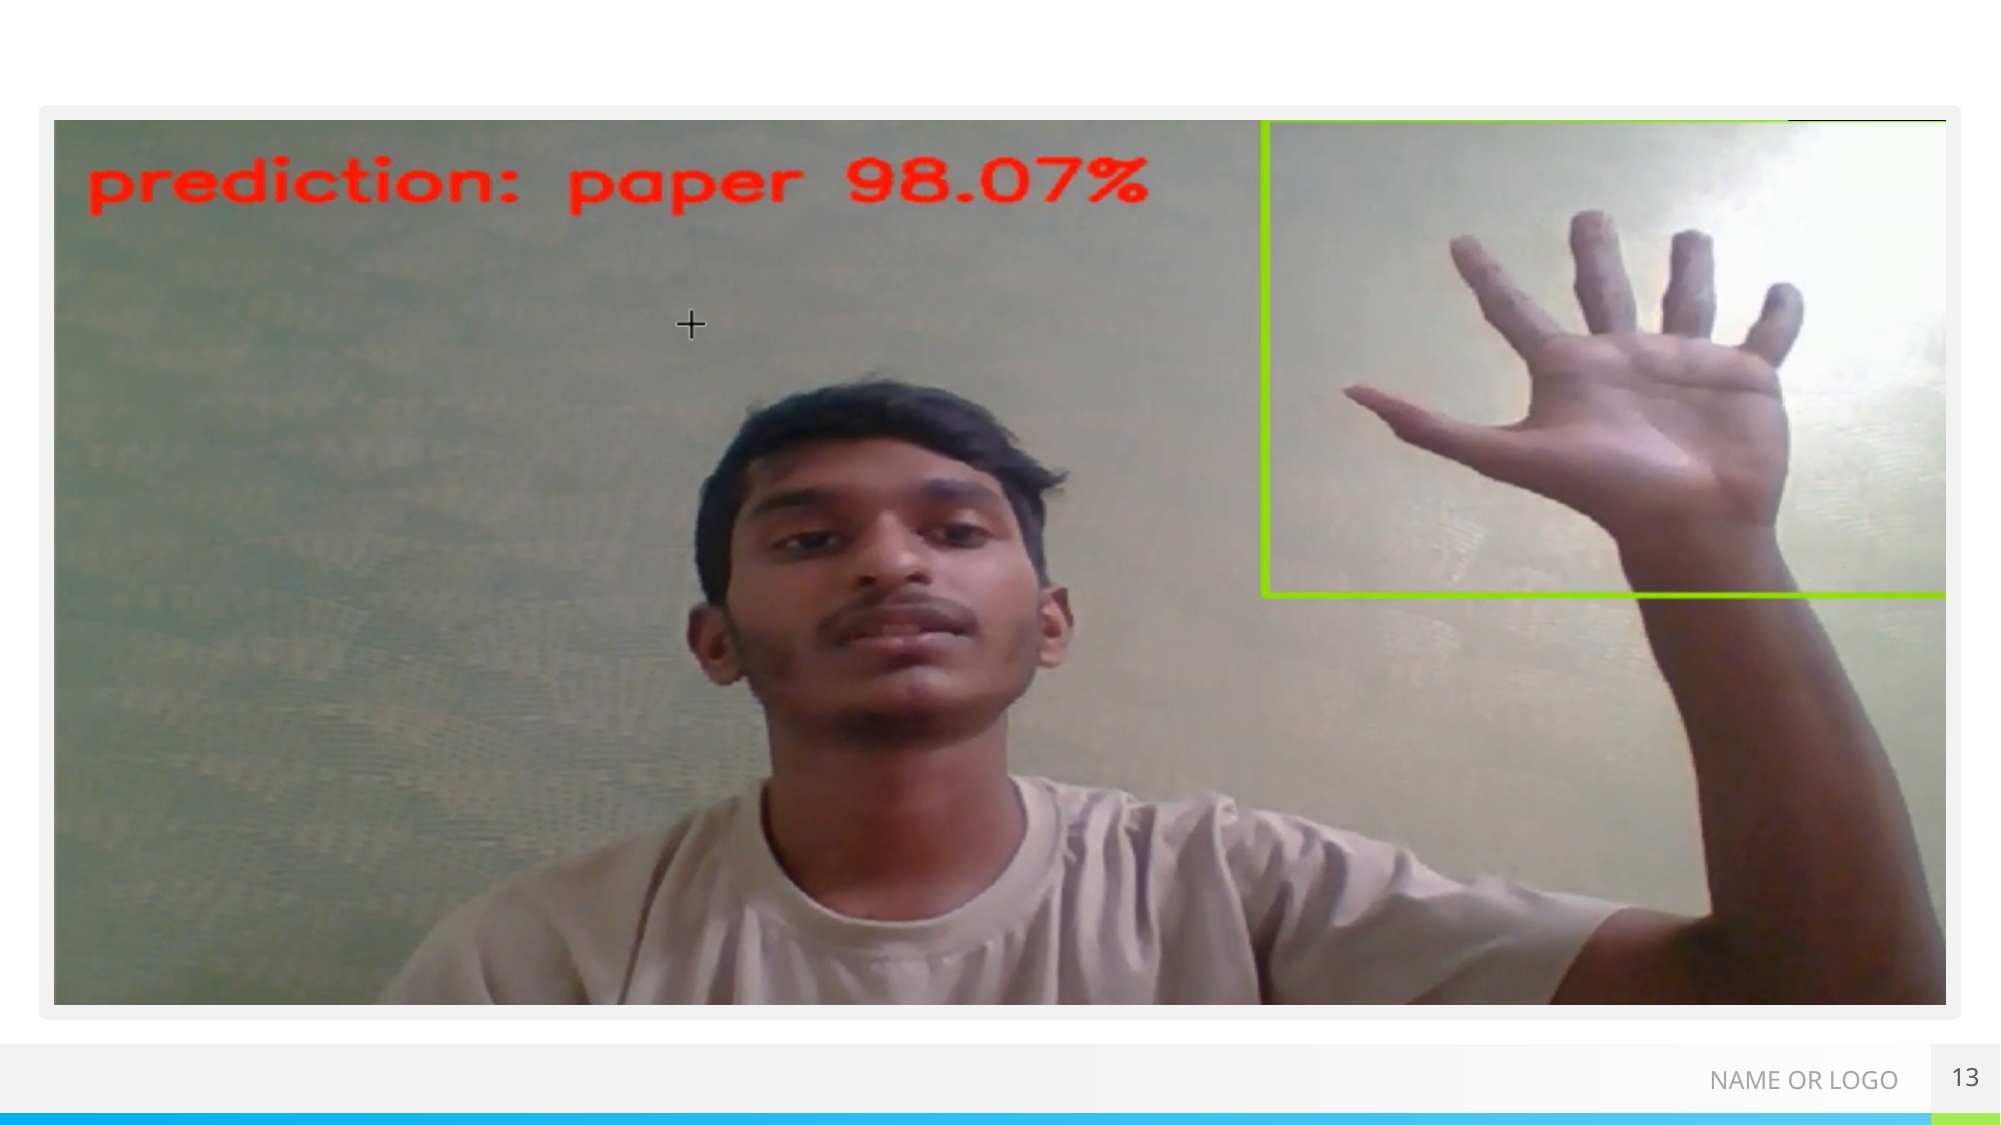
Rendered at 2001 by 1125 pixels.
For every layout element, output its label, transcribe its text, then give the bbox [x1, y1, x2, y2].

slide_number 13 [1931, 1044, 2000, 1114]
picture [54, 120, 1946, 1005]
